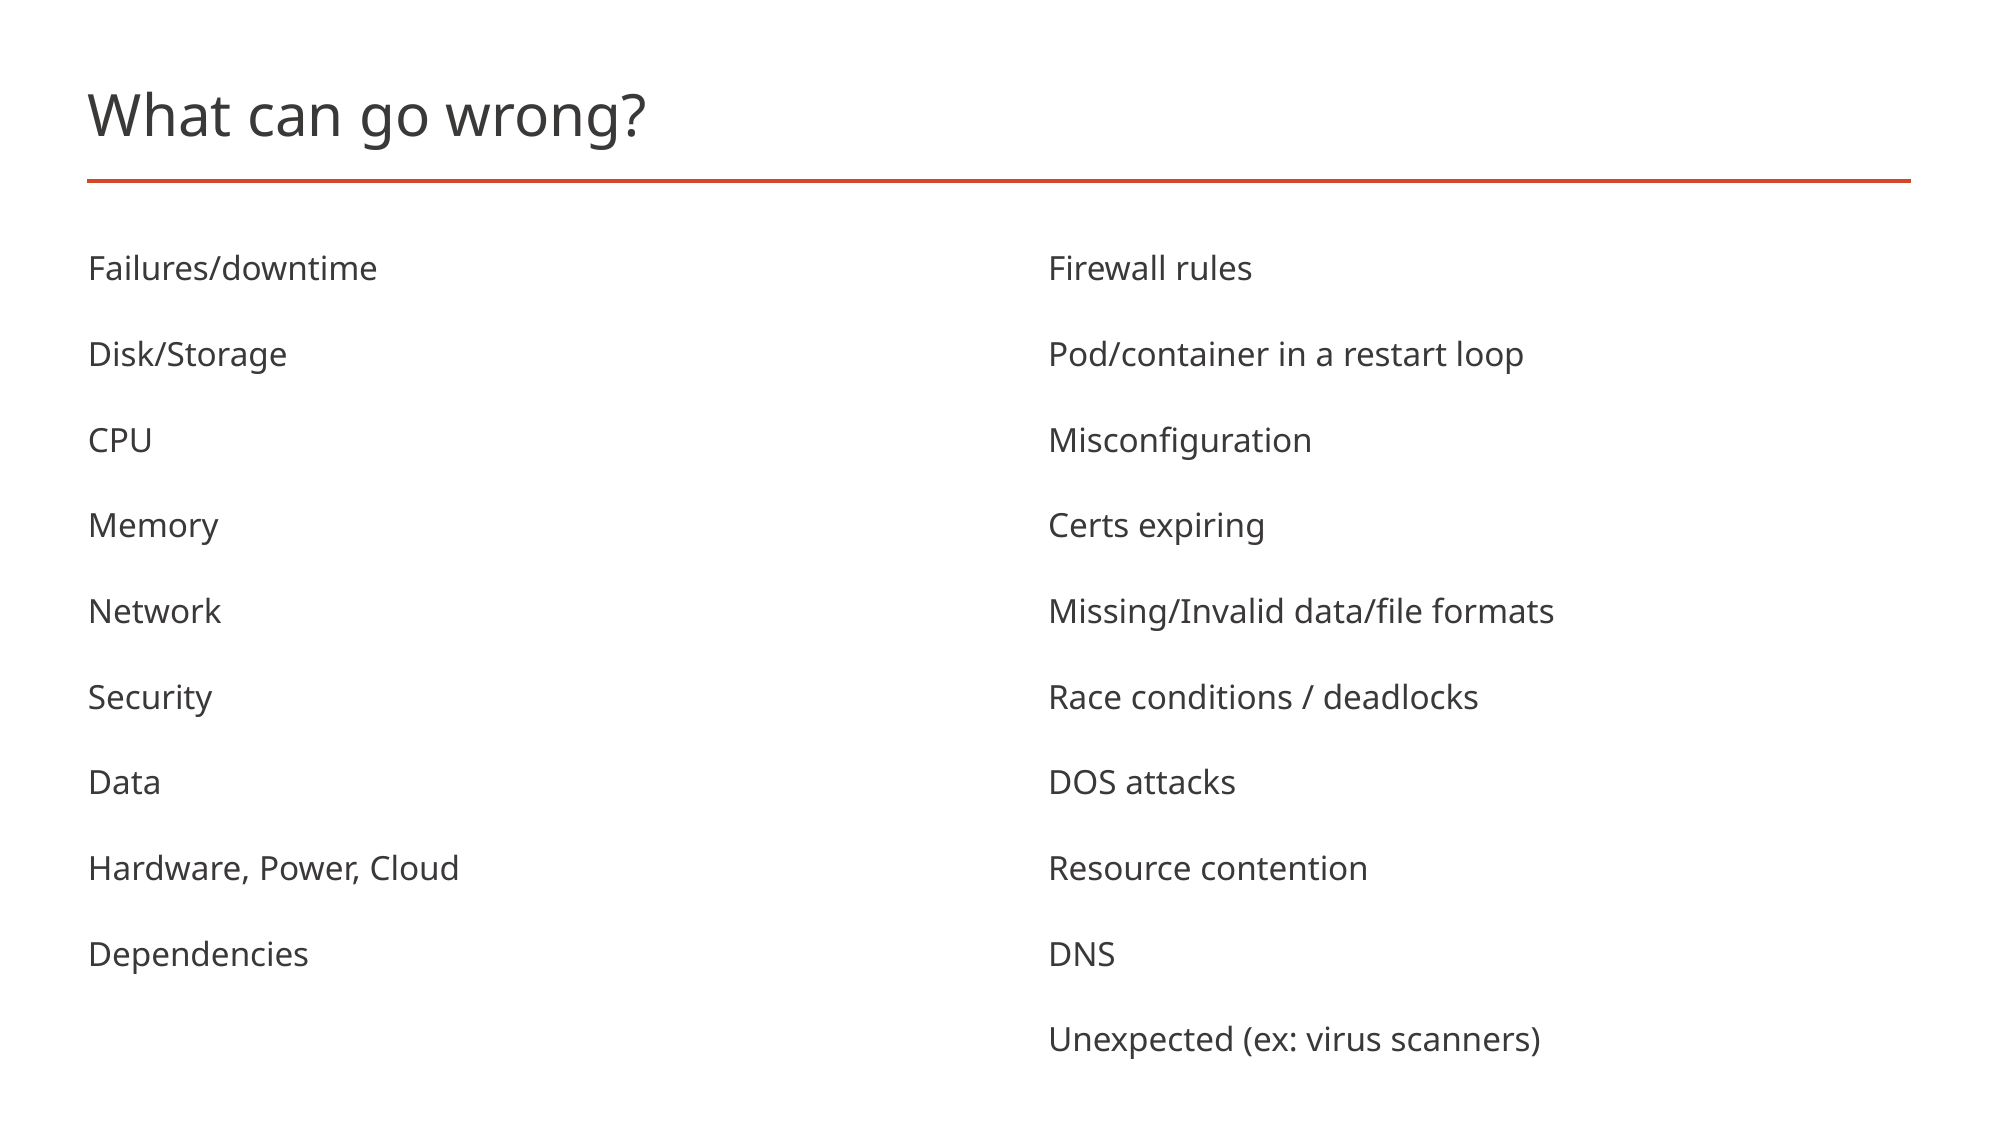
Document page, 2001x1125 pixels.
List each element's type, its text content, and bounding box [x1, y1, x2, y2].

title What can go wrong? [72, 70, 1912, 163]
list Failures/downtime Disk/Storage CPU Memory Network Security Data Hardware, Power, Cloud Dependencies [72, 239, 948, 995]
list Firewall rules Pod/container in a restart loop Misconfiguration Certs expiring Missing/Invalid data/file formats Race conditions / deadlocks DOS attacks Resource contention DNS Unexpected (ex: virus scanners) [1033, 239, 1908, 1104]
